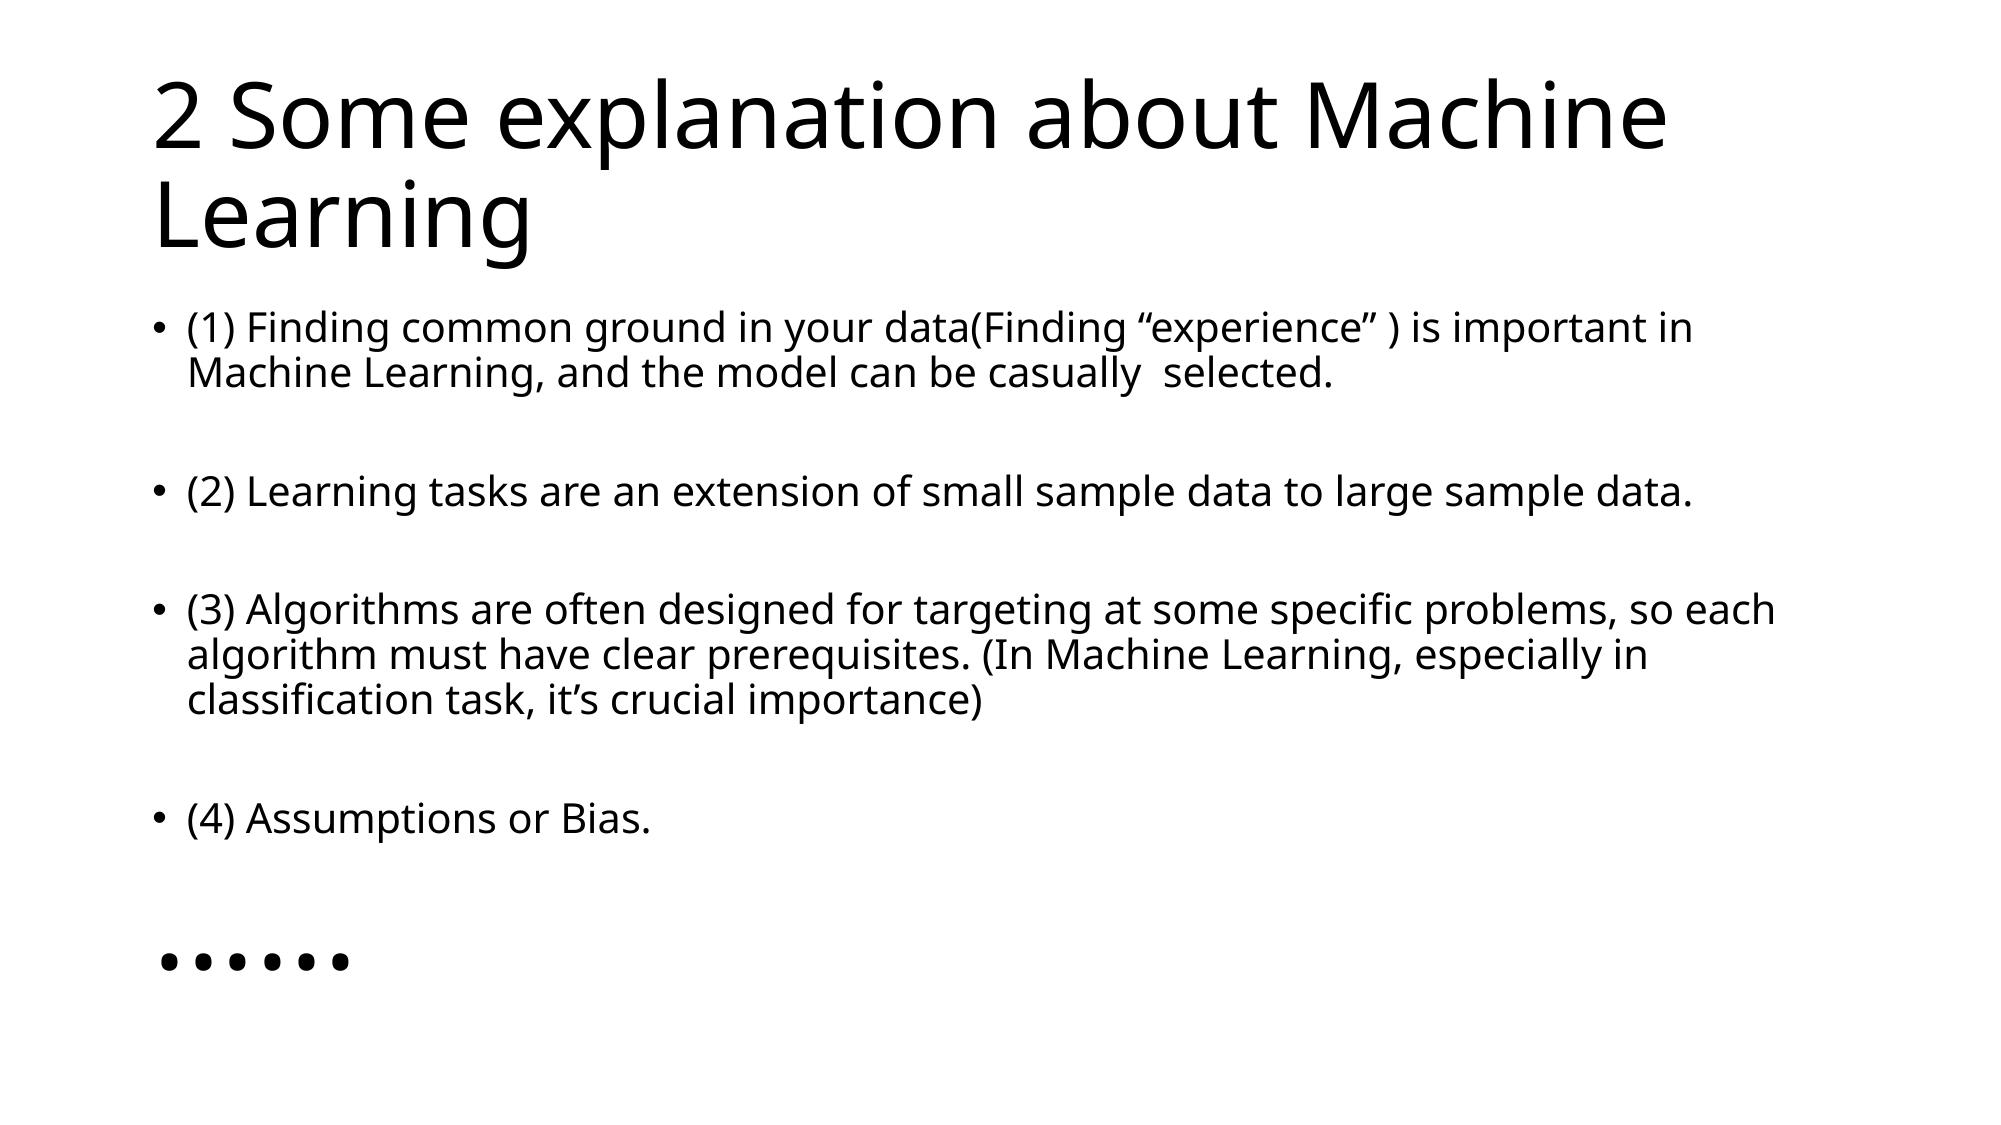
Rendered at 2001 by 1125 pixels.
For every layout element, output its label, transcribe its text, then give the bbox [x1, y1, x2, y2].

list (1) Finding common ground in your data(Finding “experience” ) is important in Machine Learning, and the model can be casually selected. (2) Learning tasks are an extension of small sample data to large sample data. (3) Algorithms are often designed for targeting at some specific problems, so each algorithm must have clear prerequisites. (In Machine Learning, especially in classification task, it’s crucial importance) (4) Assumptions or Bias. …… [137, 299, 1863, 1014]
title 2 Some explanation about Machine Learning [137, 59, 1943, 278]
